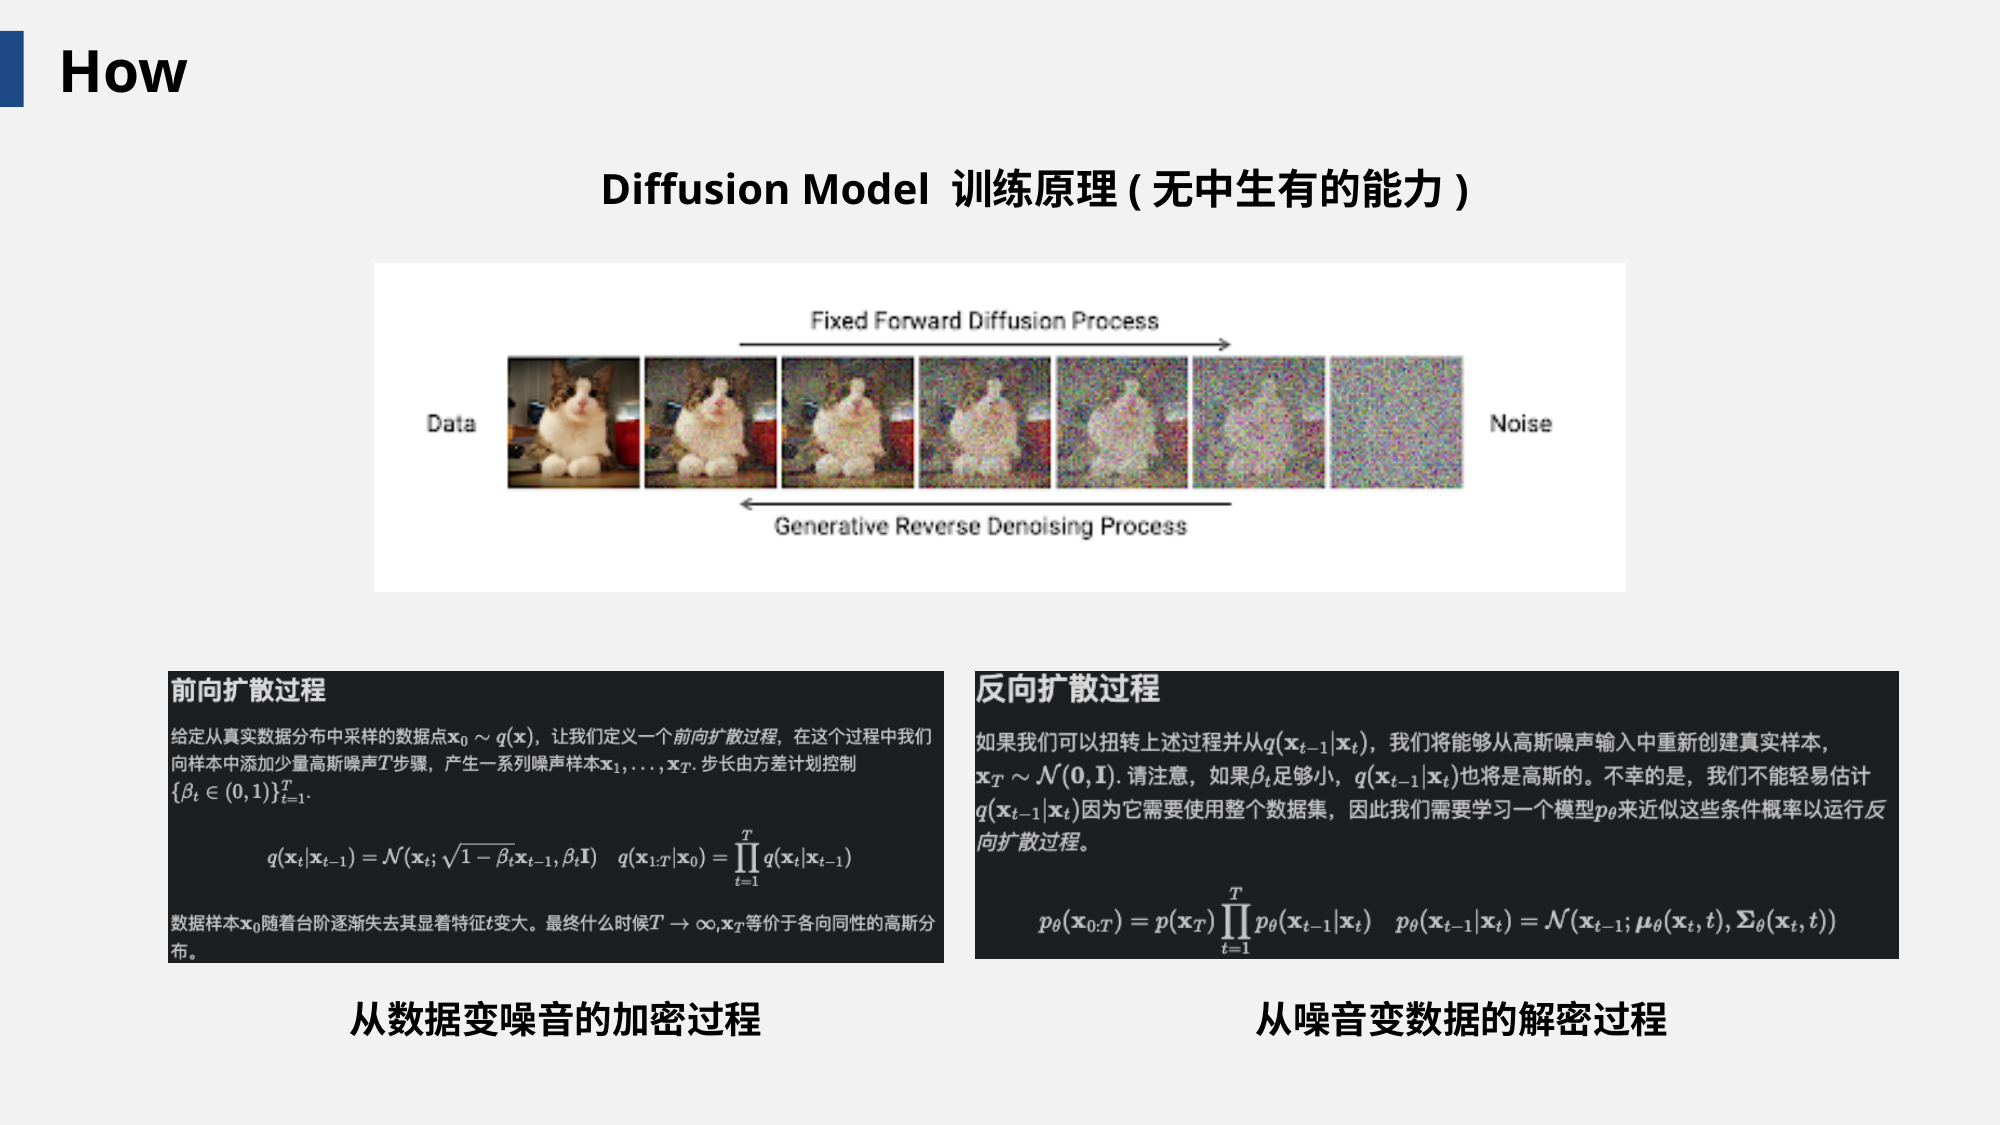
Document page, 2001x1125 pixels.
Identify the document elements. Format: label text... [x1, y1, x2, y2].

text_box 从数据变噪音的加密过程 [334, 988, 778, 1048]
text_box [284, 643, 1716, 730]
text_box How [44, 26, 679, 111]
text_box Diffusion Model 训练原理(无中生有的能力) [585, 155, 1484, 220]
picture [974, 671, 1899, 959]
picture [373, 263, 1627, 592]
text_box 从噪音变数据的解密过程 [1241, 988, 1684, 1048]
picture [168, 671, 944, 963]
text_box [0, 30, 24, 107]
